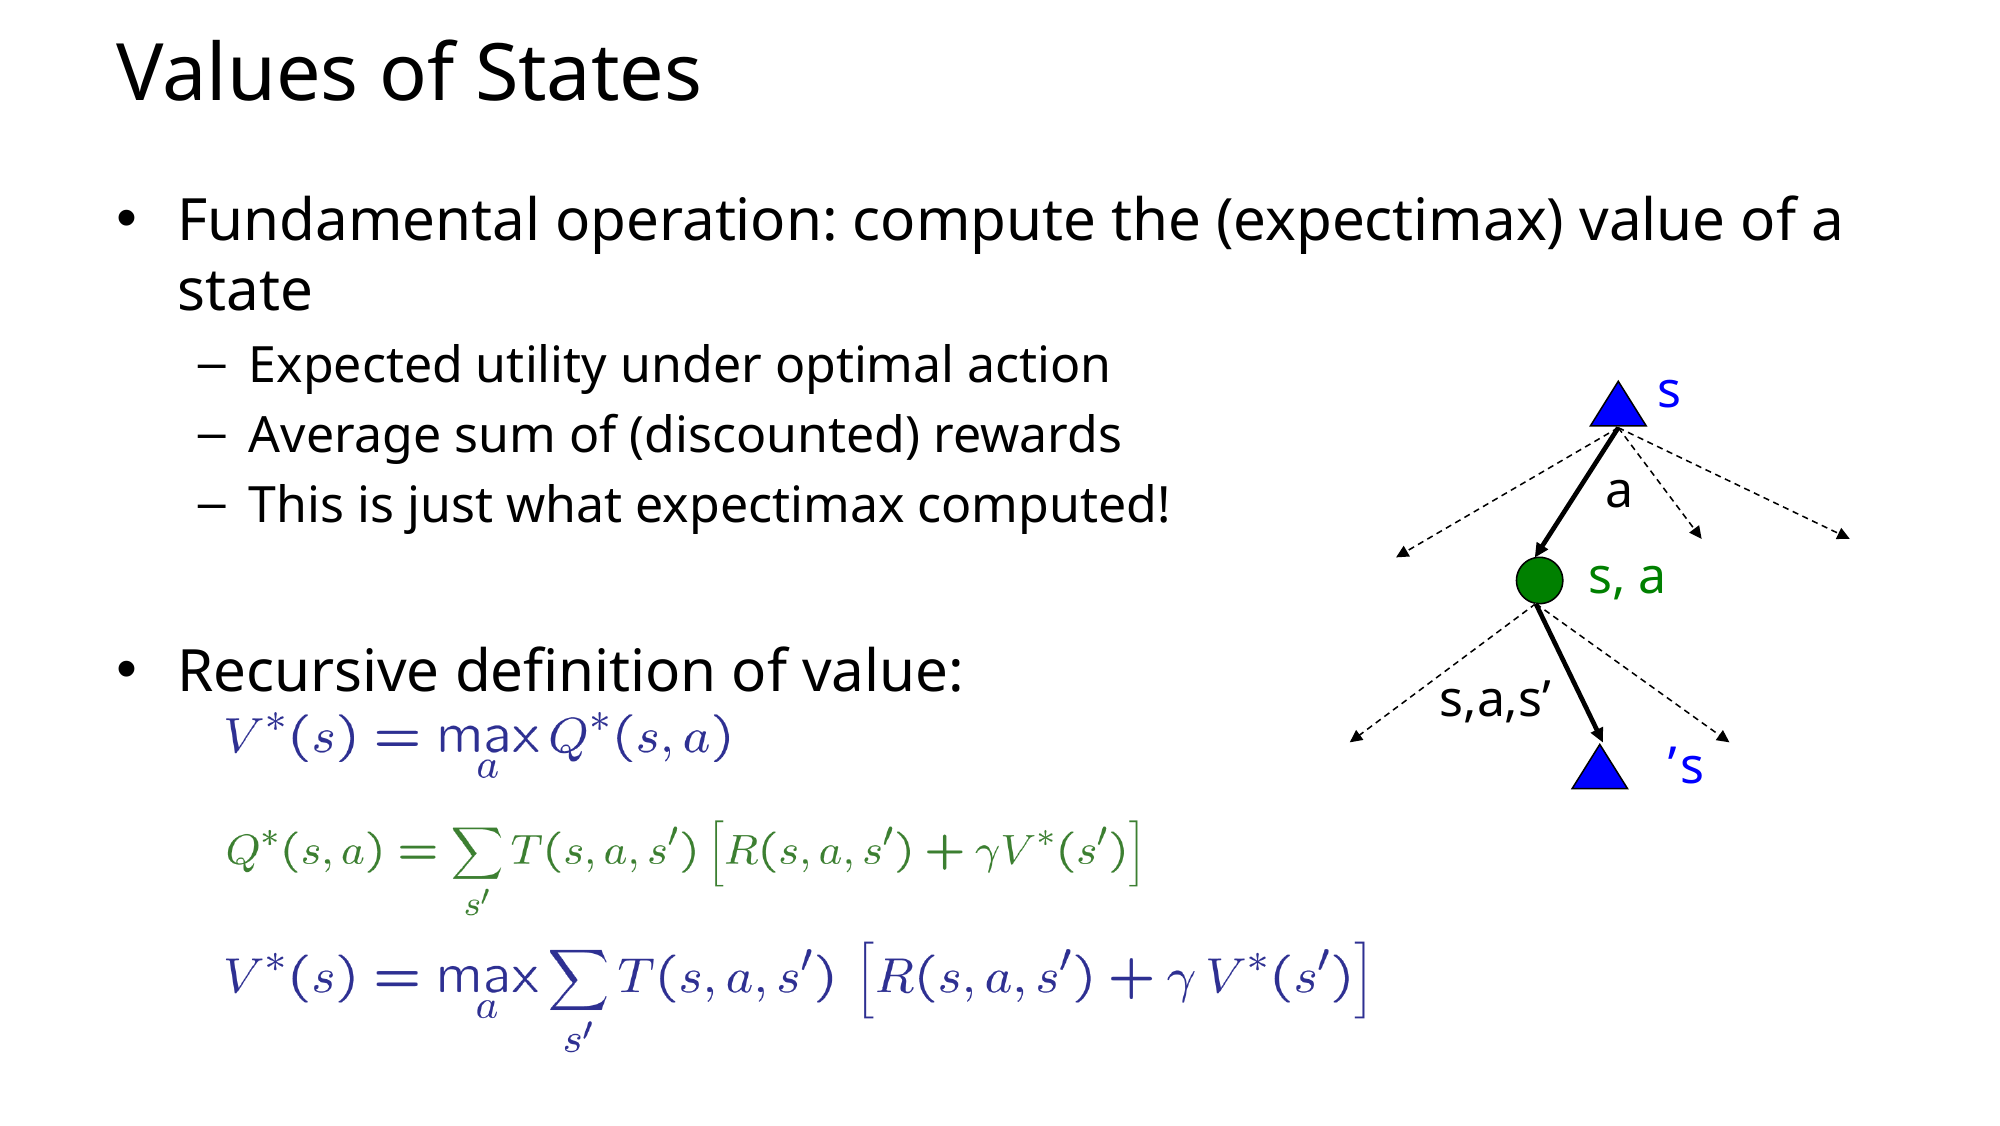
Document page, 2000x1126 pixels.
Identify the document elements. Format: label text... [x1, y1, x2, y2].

picture [224, 712, 730, 780]
list Fundamental operation: compute the (expectimax) value of a state Expected utility under optimal action Average sum of (discounted) rewards This is just what expectimax computed! Recursive definition of value: [99, 174, 1900, 1042]
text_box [1349, 349, 1850, 803]
title Values of States [99, 3, 1900, 134]
picture [224, 939, 1366, 1054]
picture [225, 817, 1138, 916]
